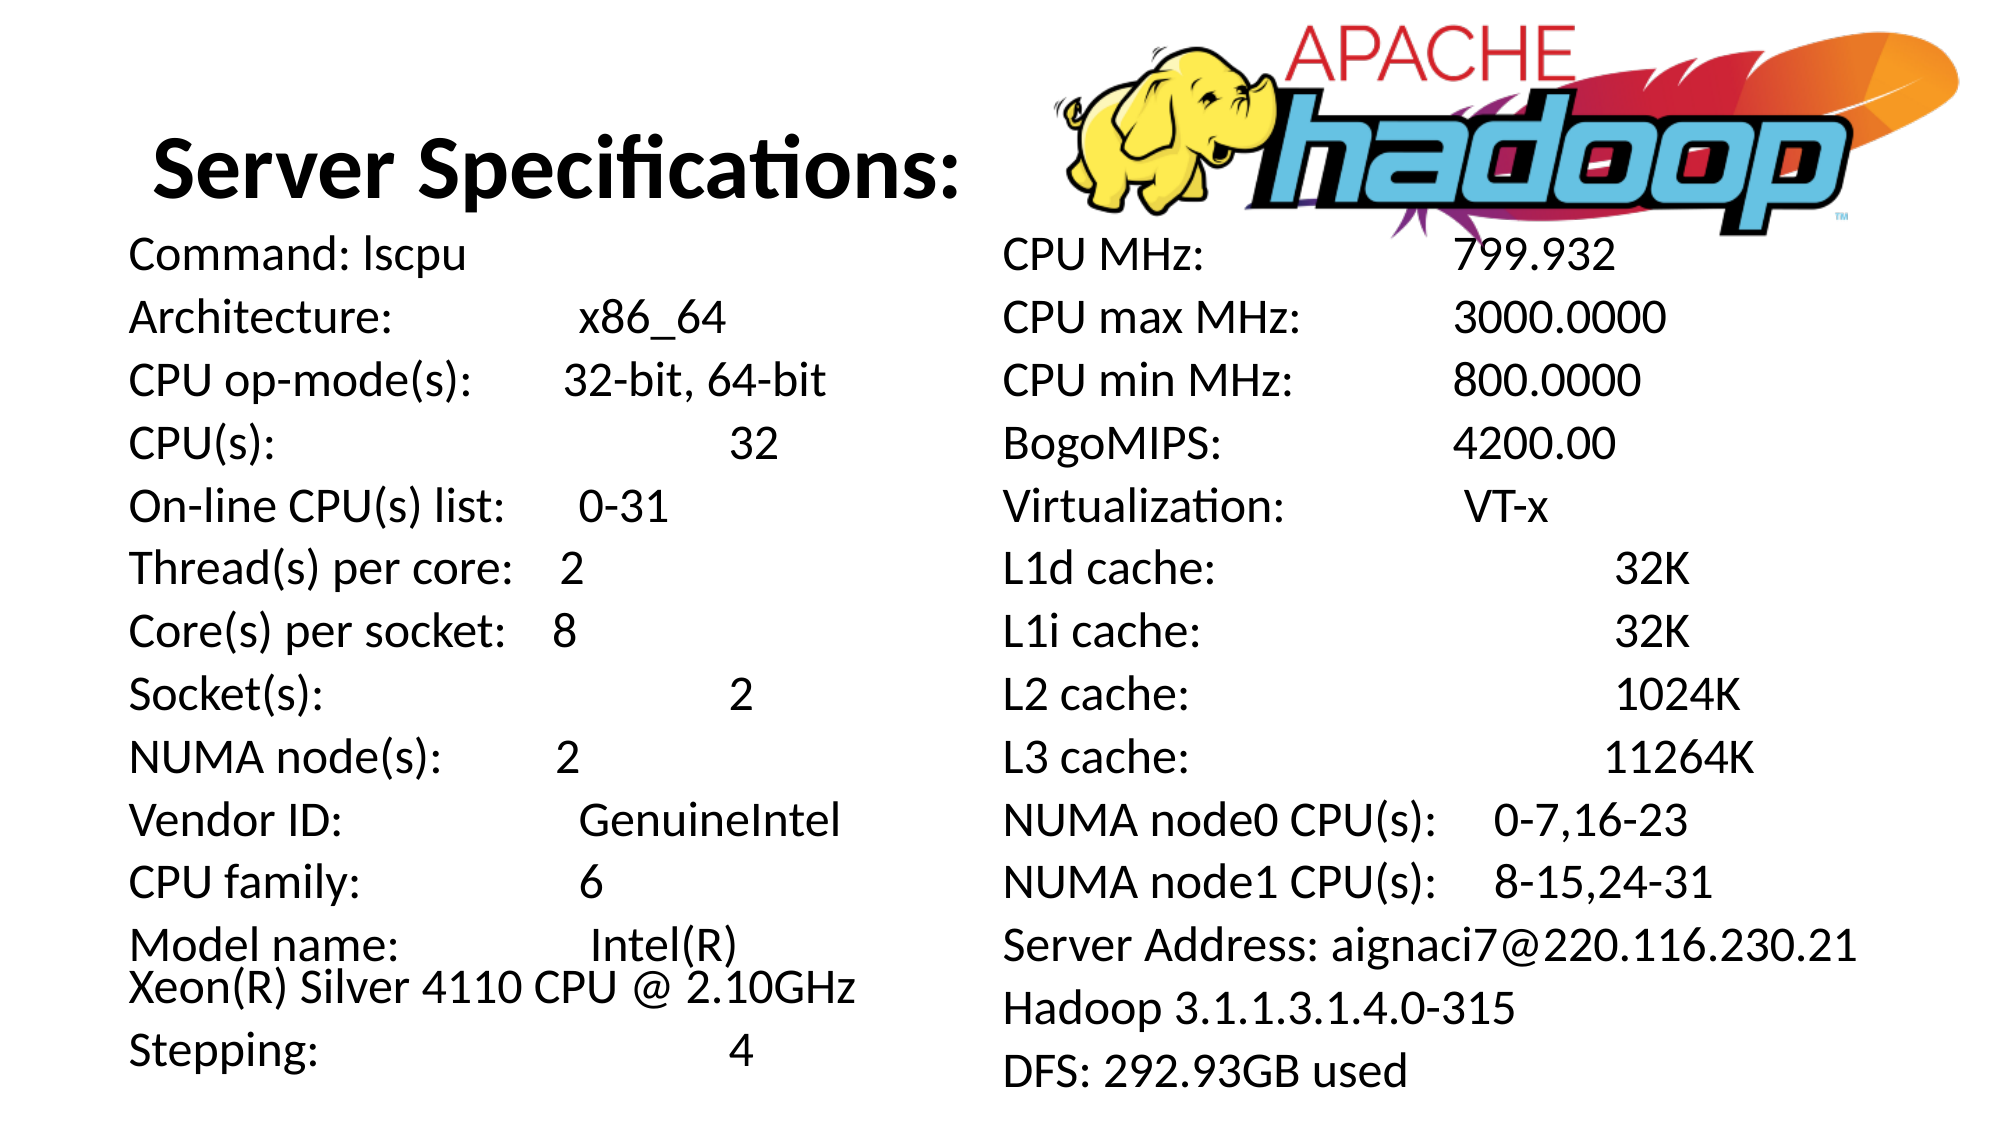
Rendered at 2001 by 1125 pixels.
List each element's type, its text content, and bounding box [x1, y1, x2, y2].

list CPU MHz: 799.932 CPU max MHz: 3000.0000 CPU min MHz: 800.0000 BogoMIPS: 4200.00 Virtualization: VT-x L1d cache: 32K L1i cache: 32K L2 cache: 1024K L3 cache: 11264K NUMA node0 CPU(s): 0-7,16-23 NUMA node1 CPU(s): 8-15,24-31 Server Address: aignaci7@220.116.230.21 Hadoop 3.1.1.3.1.4.0-315 DFS: 292.93GB used [987, 300, 1892, 1106]
title Server Specifications: [137, 59, 982, 278]
list Command: lscpu Architecture: x86_64 CPU op-mode(s): 32-bit, 64-bit CPU(s): 32 On-line CPU(s) list: 0-31 Thread(s) per core: 2 Core(s) per socket: 8 Socket(s): 2 NUMA node(s): 2 Vendor ID: GenuineIntel CPU family: 6 Model name: Intel(R) Xeon(R) Silver 4110 CPU @ 2.10GHz Stepping: 4 [113, 229, 924, 1106]
picture [987, 13, 1984, 294]
